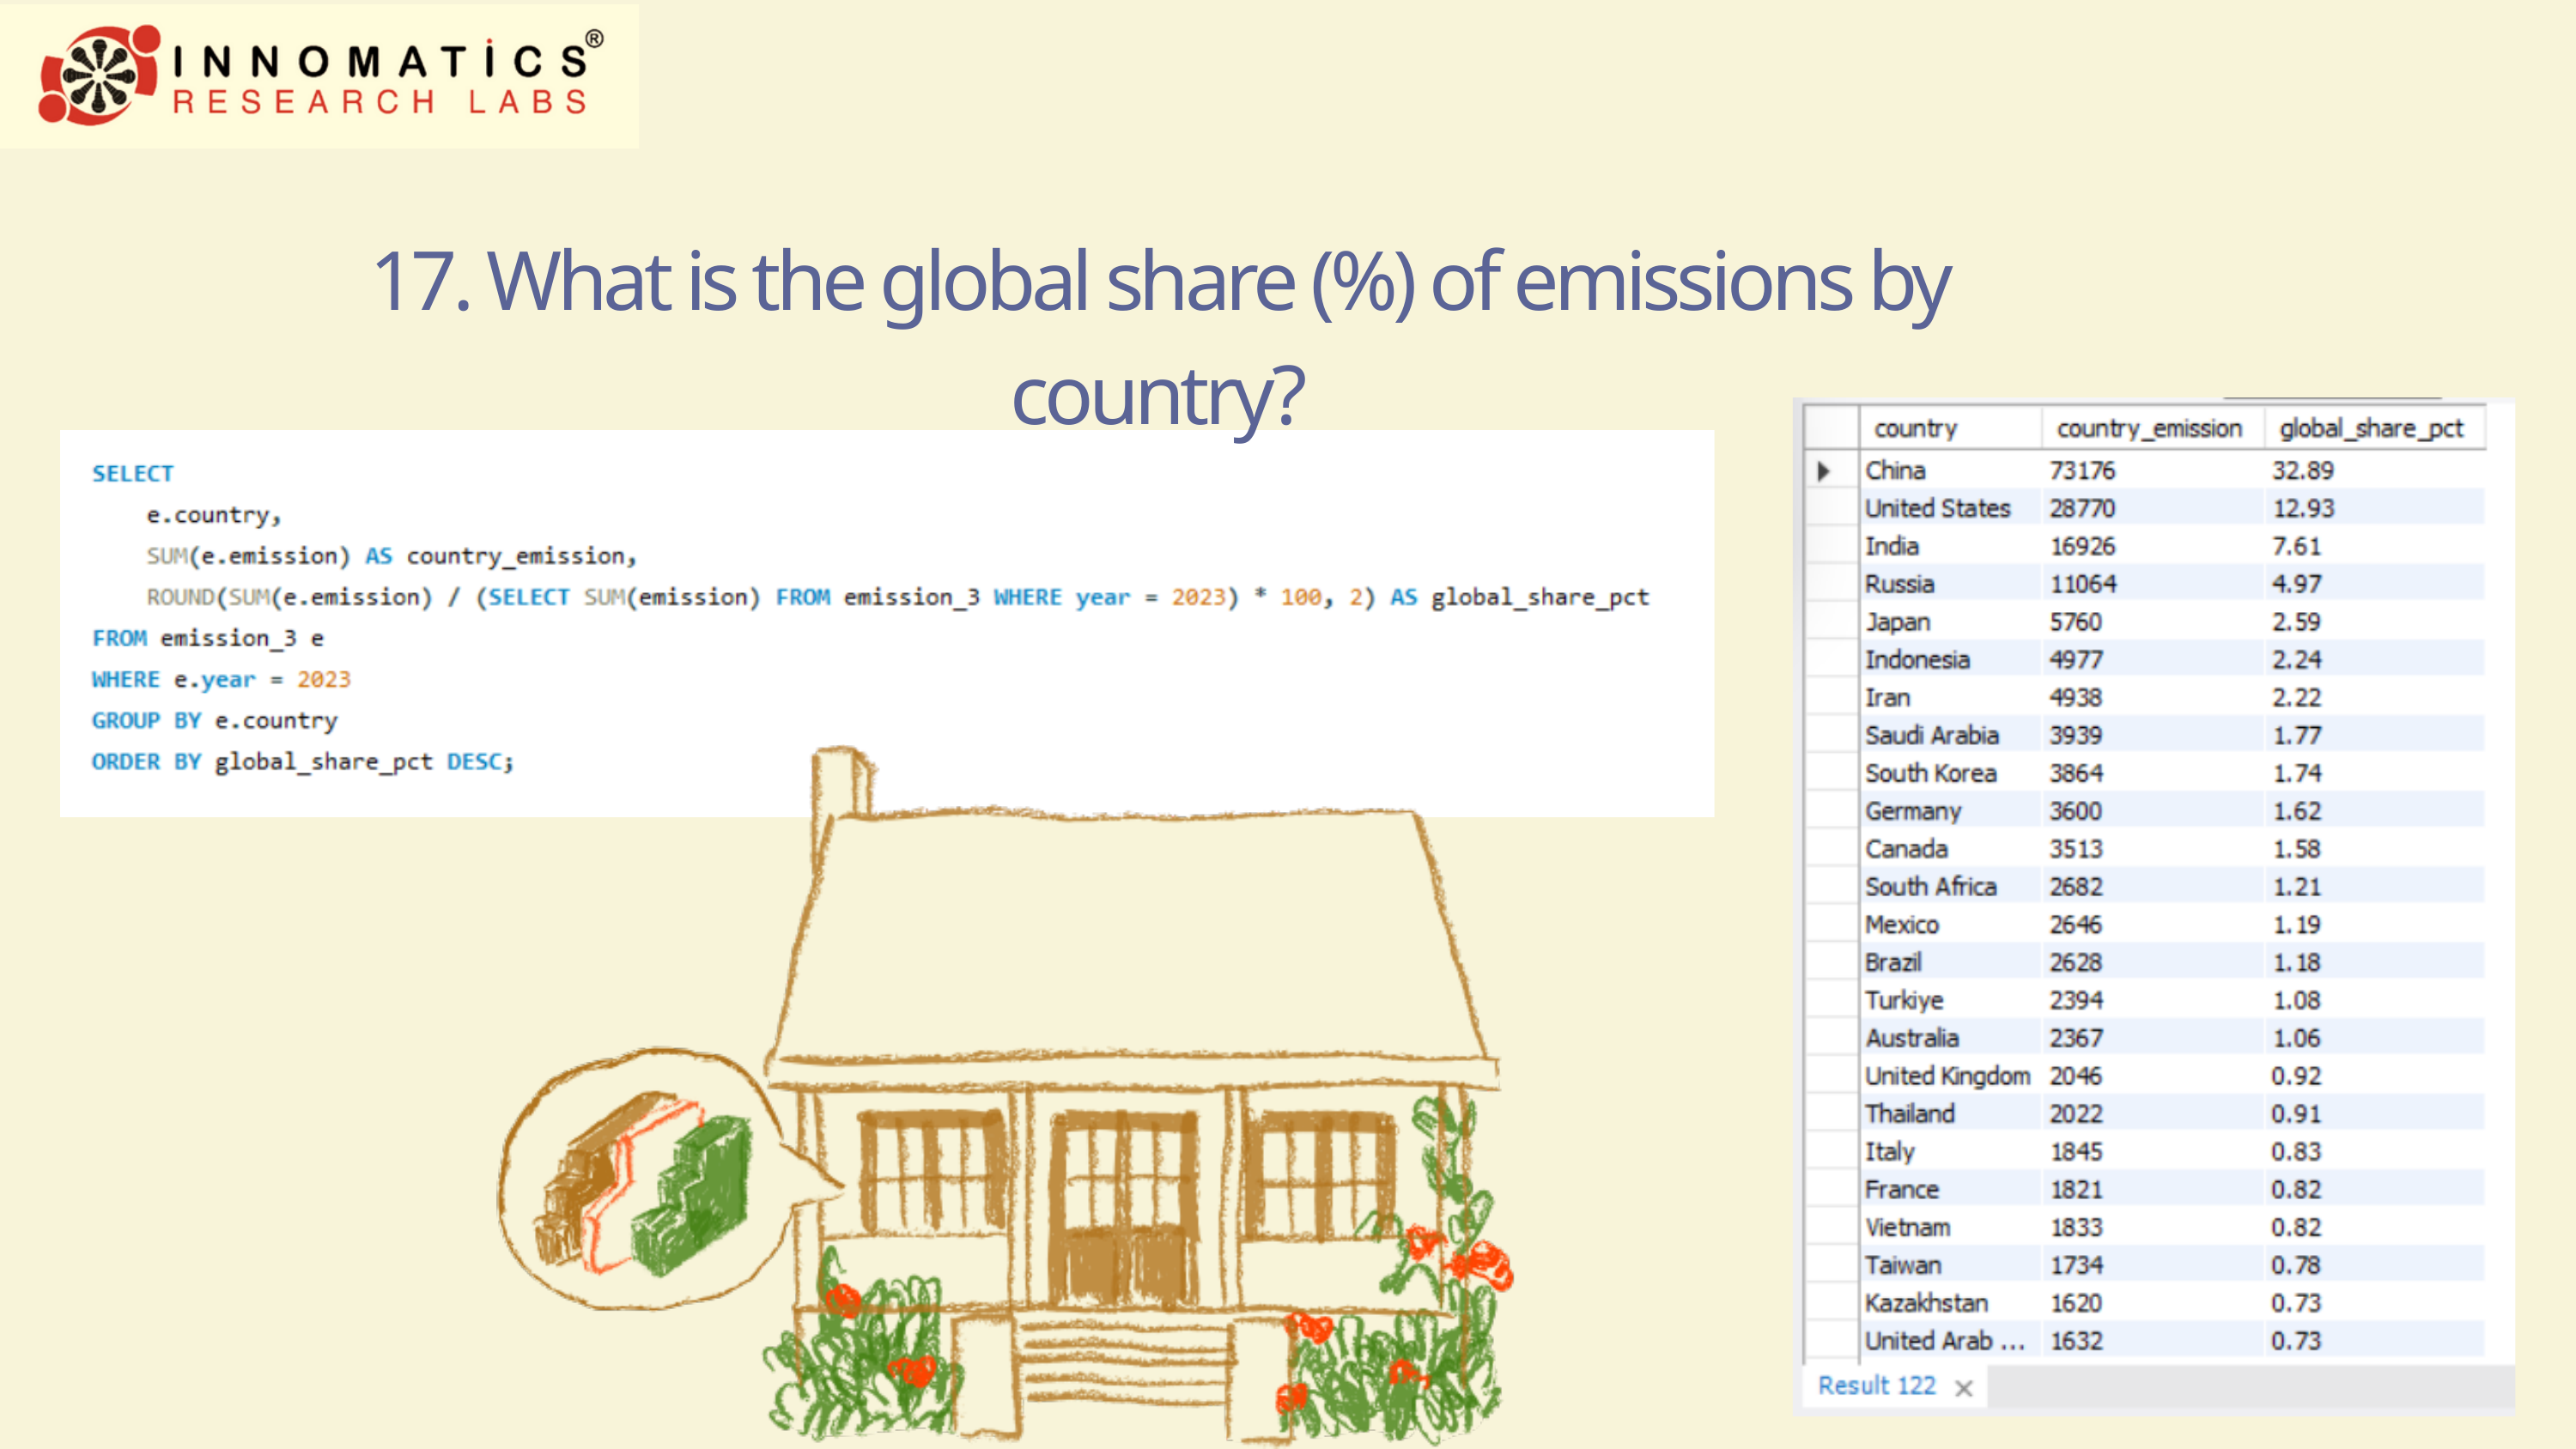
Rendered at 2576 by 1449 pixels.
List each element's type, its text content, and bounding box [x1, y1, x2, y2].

text_box [60, 430, 1715, 817]
text_box 17. What is the global share (%) of emissions by country? [217, 212, 2101, 441]
text_box [1792, 397, 2516, 1416]
text_box [0, 4, 640, 149]
text_box [495, 744, 1518, 1449]
